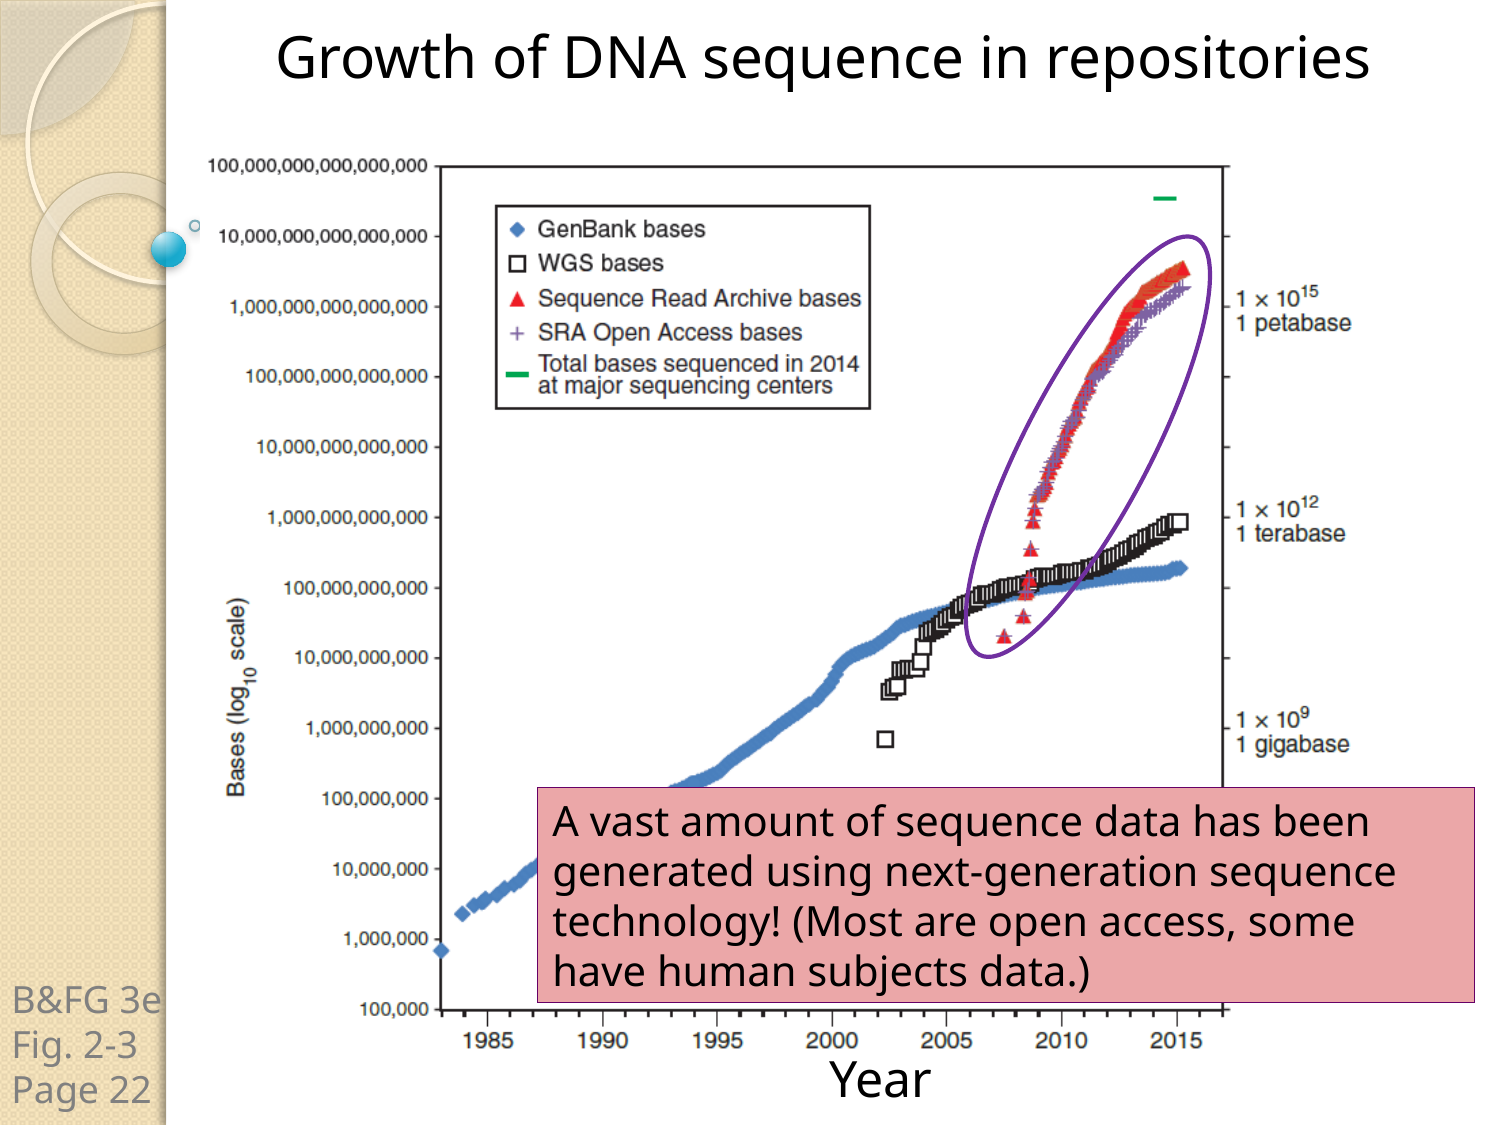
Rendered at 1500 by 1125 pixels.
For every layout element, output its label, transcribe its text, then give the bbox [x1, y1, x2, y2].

text_box A vast amount of sequence data has been generated using next-generation sequence technology! (Most are open access, some have human subjects data.) [1383, 787, 1475, 1003]
text_box Year [774, 1073, 988, 1115]
text_box Growth of DNA sequence in repositories [171, 12, 1475, 98]
text_box B&FG 3e Fig. 2-3 Page 22 [0, 968, 178, 1119]
picture [199, 145, 1376, 1063]
